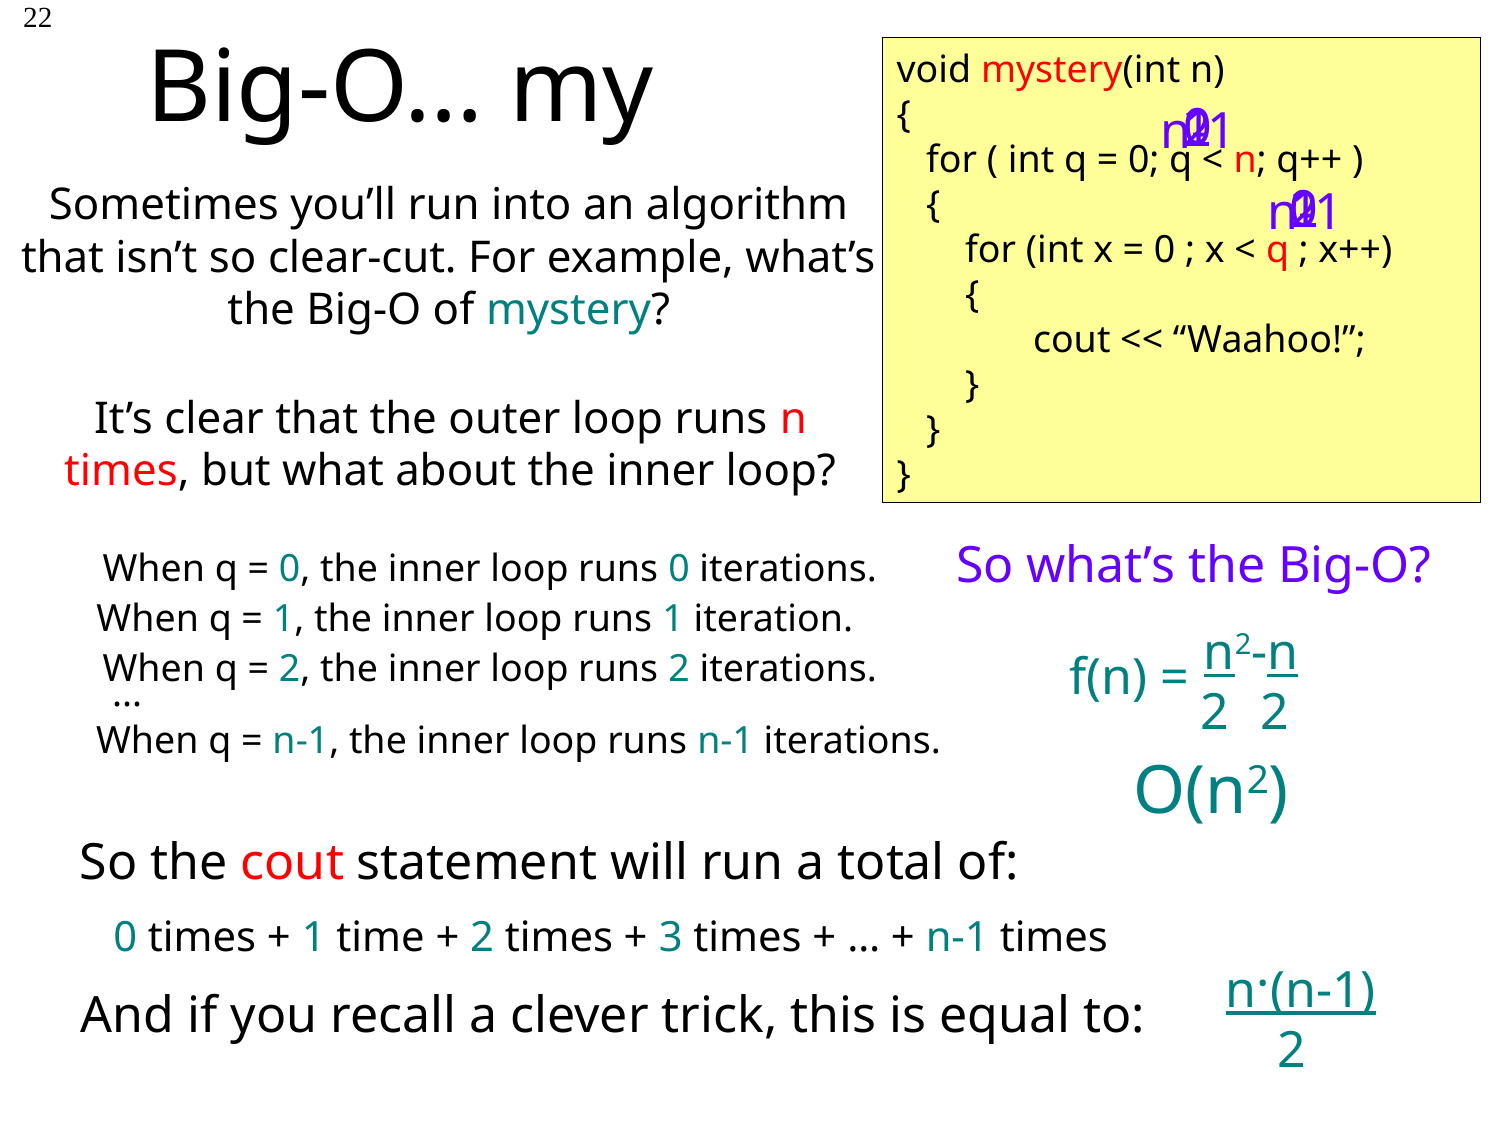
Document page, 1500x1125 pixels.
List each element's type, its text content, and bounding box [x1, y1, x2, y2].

title Big-O… my [112, 0, 688, 168]
text_box O(n2) [1118, 757, 1304, 834]
text_box When q = 0, the inner loop runs 0 iterations. [87, 536, 902, 597]
text_box void mystery(int n) { for ( int q = 0; q < n; q++ ) { for (int x = 0 ; x < q ; x++) { cout << “Waahoo!”; } } } [881, 37, 1481, 503]
text_box And if you recall a clever trick, this is equal to: [66, 974, 1162, 1050]
text_box So the cout statement will run a total of: [65, 822, 1035, 897]
slide_number 22 [0, 0, 68, 67]
text_box So what’s the Big-O? [912, 524, 1475, 600]
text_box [1049, 612, 1323, 748]
text_box It’s clear that the outer loop runs n times, but what about the inner loop? [31, 381, 870, 502]
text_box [1148, 90, 1356, 248]
text_box When q = 1, the inner loop runs 1 iteration. [81, 586, 878, 647]
text_box Sometimes you’ll run into an algorithm that isn’t so clear-cut. For example, what’s the Big-O of mystery? [3, 168, 881, 341]
text_box 0 times + 1 time + 2 times + 3 times + … + n-1 times [98, 902, 1123, 968]
text_box When q = 2, the inner loop runs 2 iterations. [87, 636, 902, 697]
text_box ... [97, 661, 157, 722]
text_box When q = n-1, the inner loop runs n-1 iterations. [81, 709, 966, 769]
text_box n·(n-1) 2 [1210, 949, 1391, 1085]
